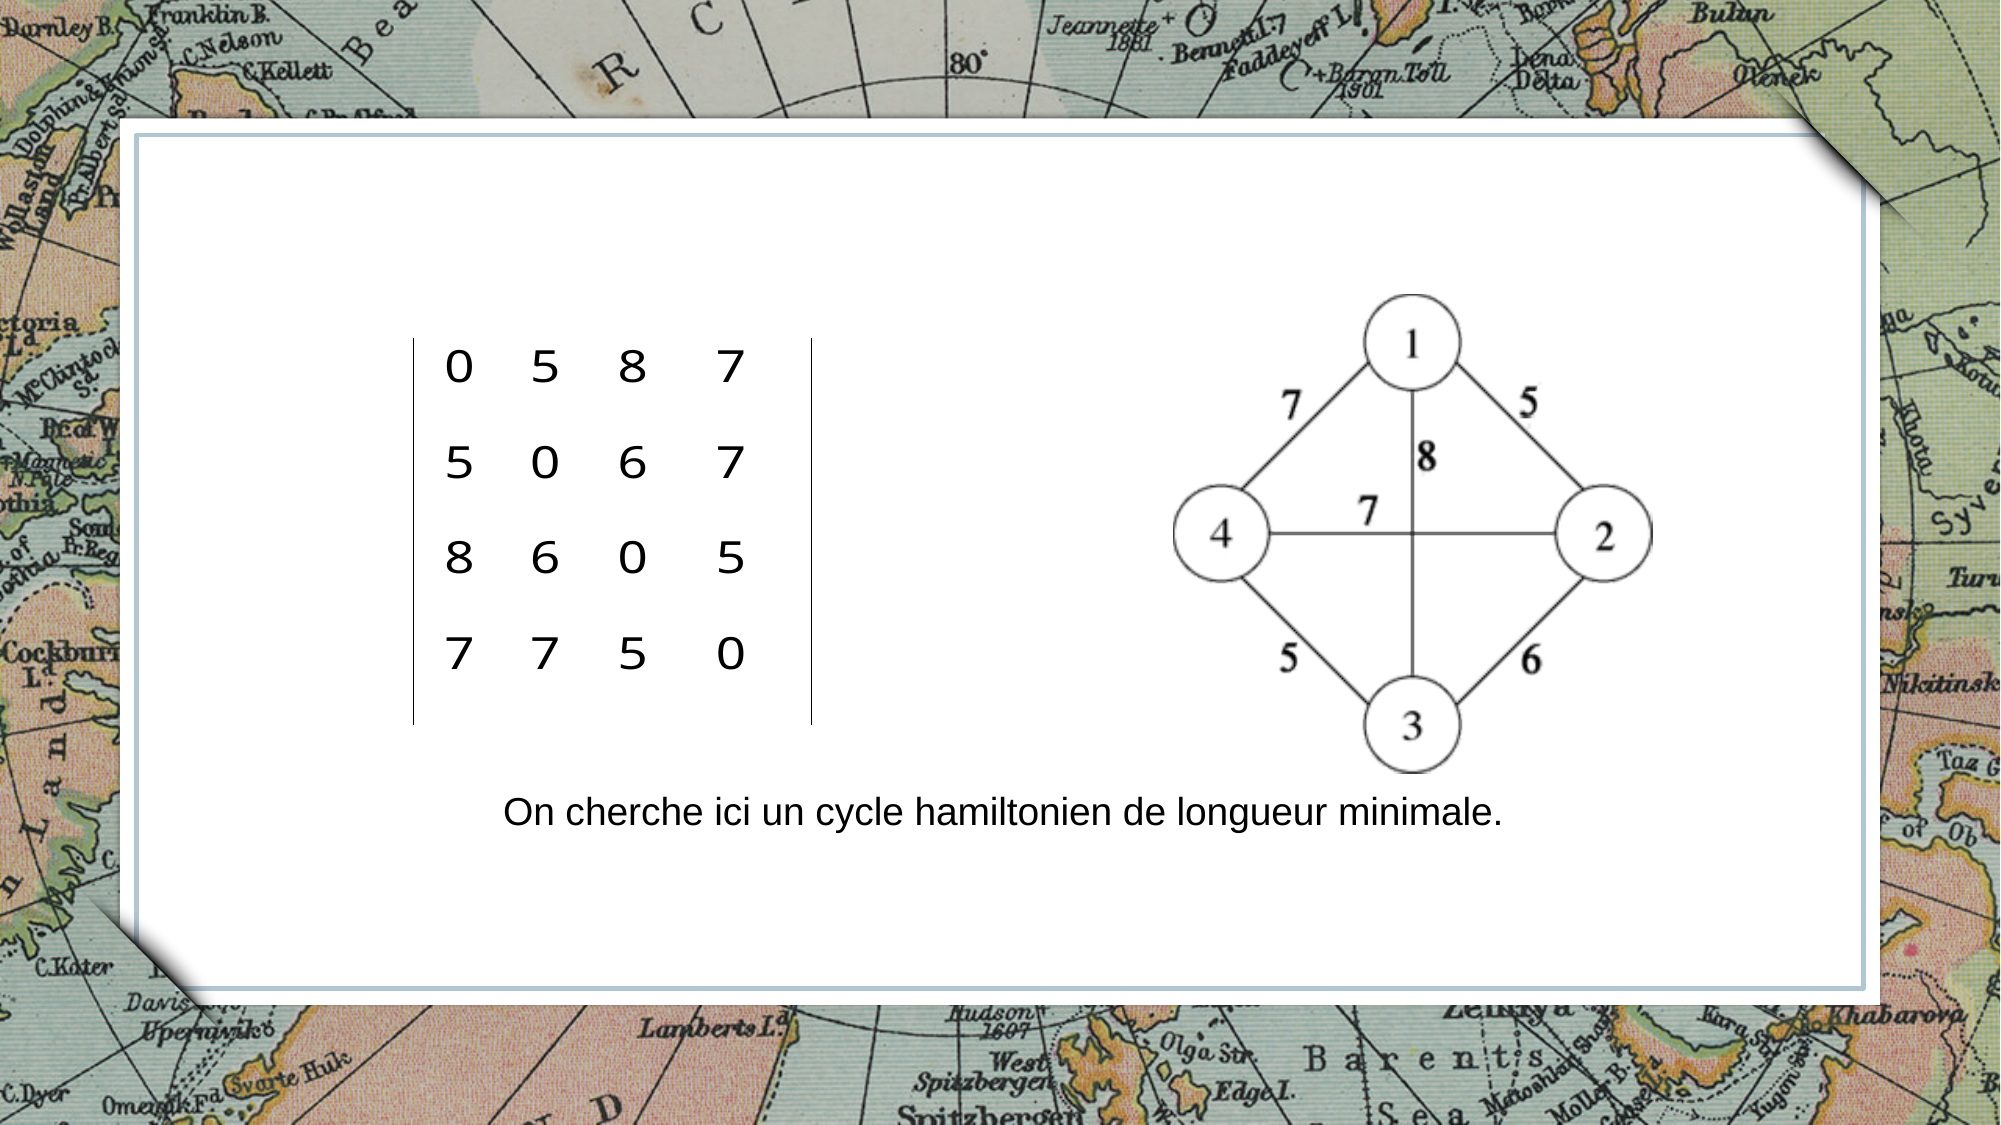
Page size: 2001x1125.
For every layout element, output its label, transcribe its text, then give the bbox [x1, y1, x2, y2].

picture [0, 0, 2001, 1125]
text_box On cherche ici un cycle hamiltonien de longueur minimale. [488, 779, 1630, 841]
